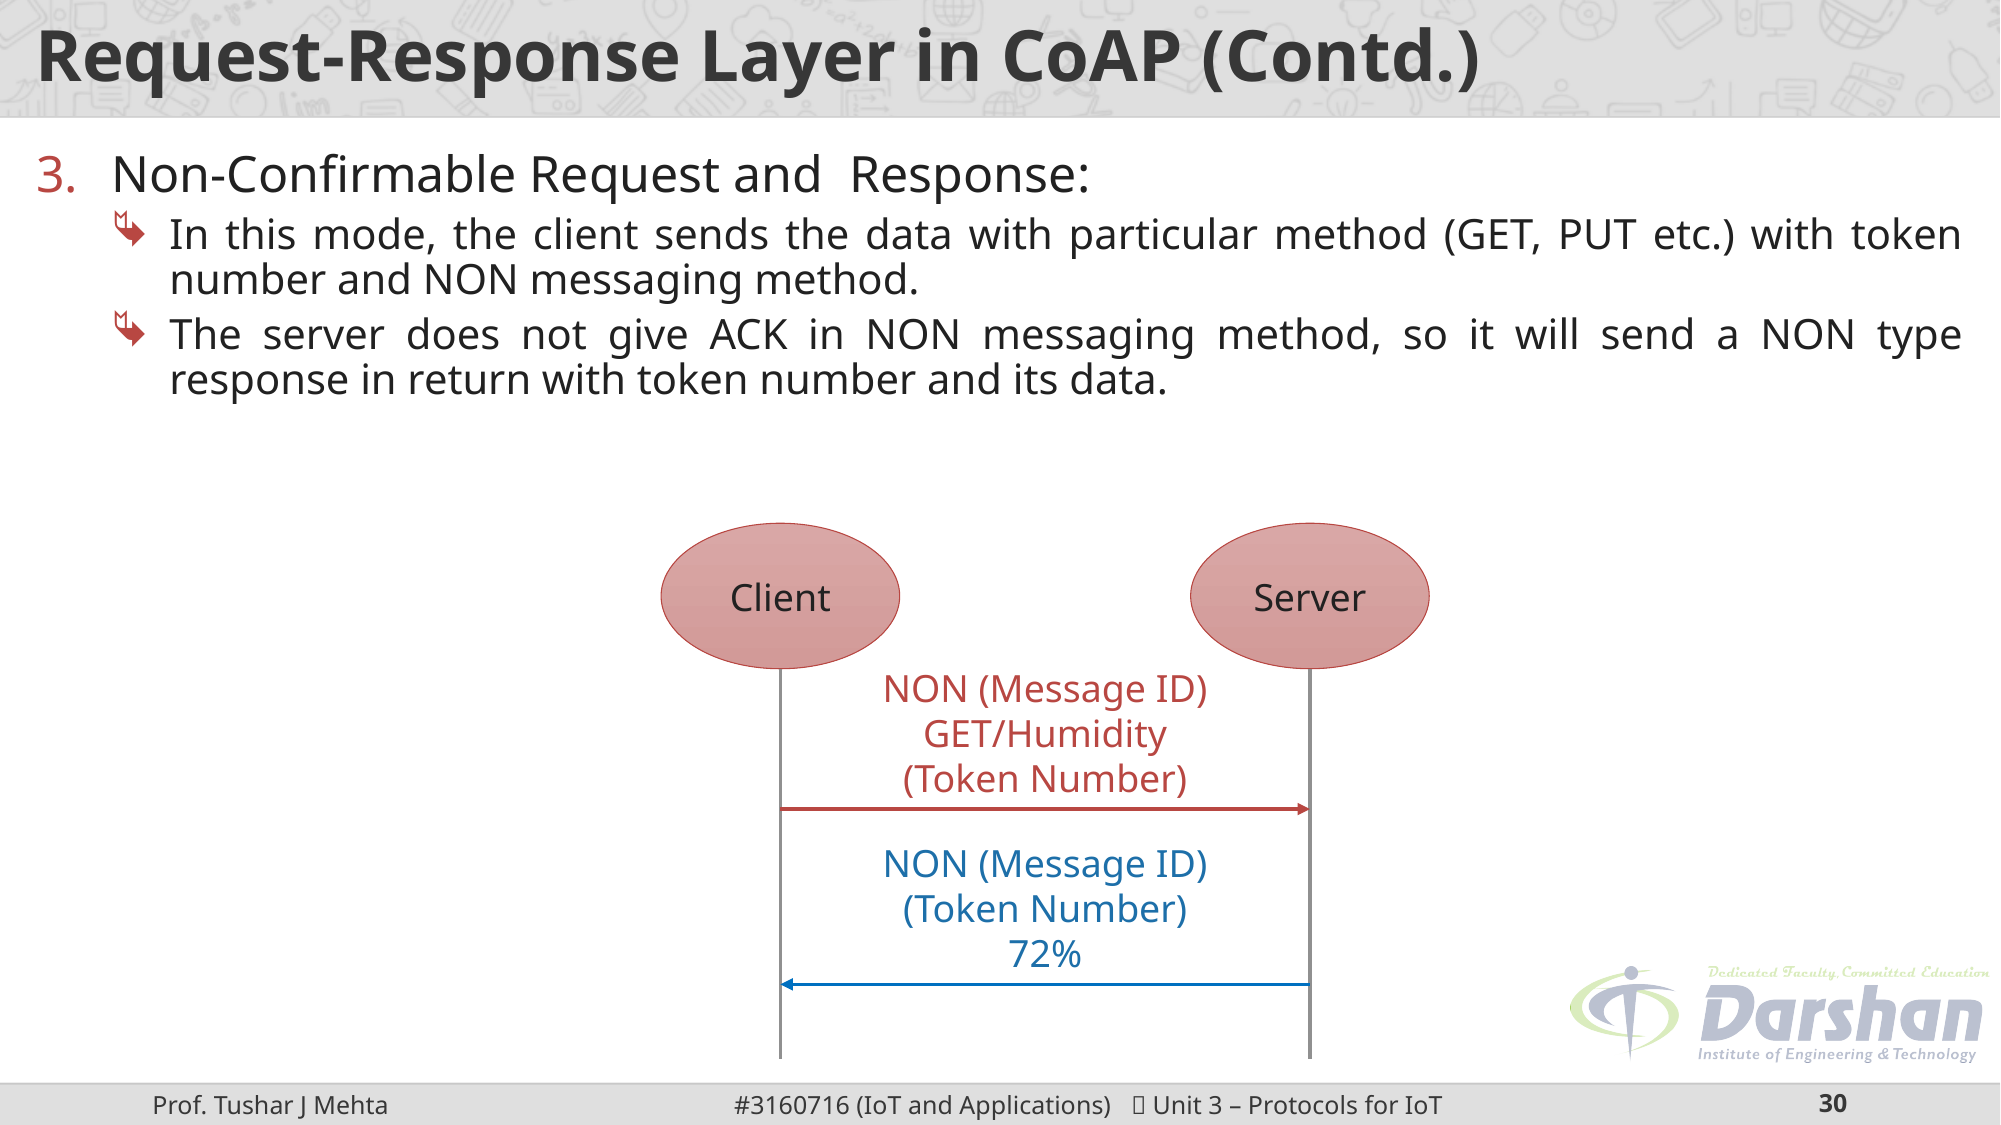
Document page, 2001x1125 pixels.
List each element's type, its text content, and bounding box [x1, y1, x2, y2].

list Non-Confirmable Request and Response: In this mode, the client sends the data with particular method (GET, PUT etc.) with token number and NON messaging method. The server does not give ACK in NON messaging method, so it will send a NON type response in return with token number and its data. [21, 141, 1979, 1059]
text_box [780, 657, 1310, 810]
text_box [1570, 966, 1990, 1063]
title Request-Response Layer in CoAP (Contd.) [0, 0, 2000, 117]
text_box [780, 832, 1310, 985]
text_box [660, 523, 1430, 1059]
